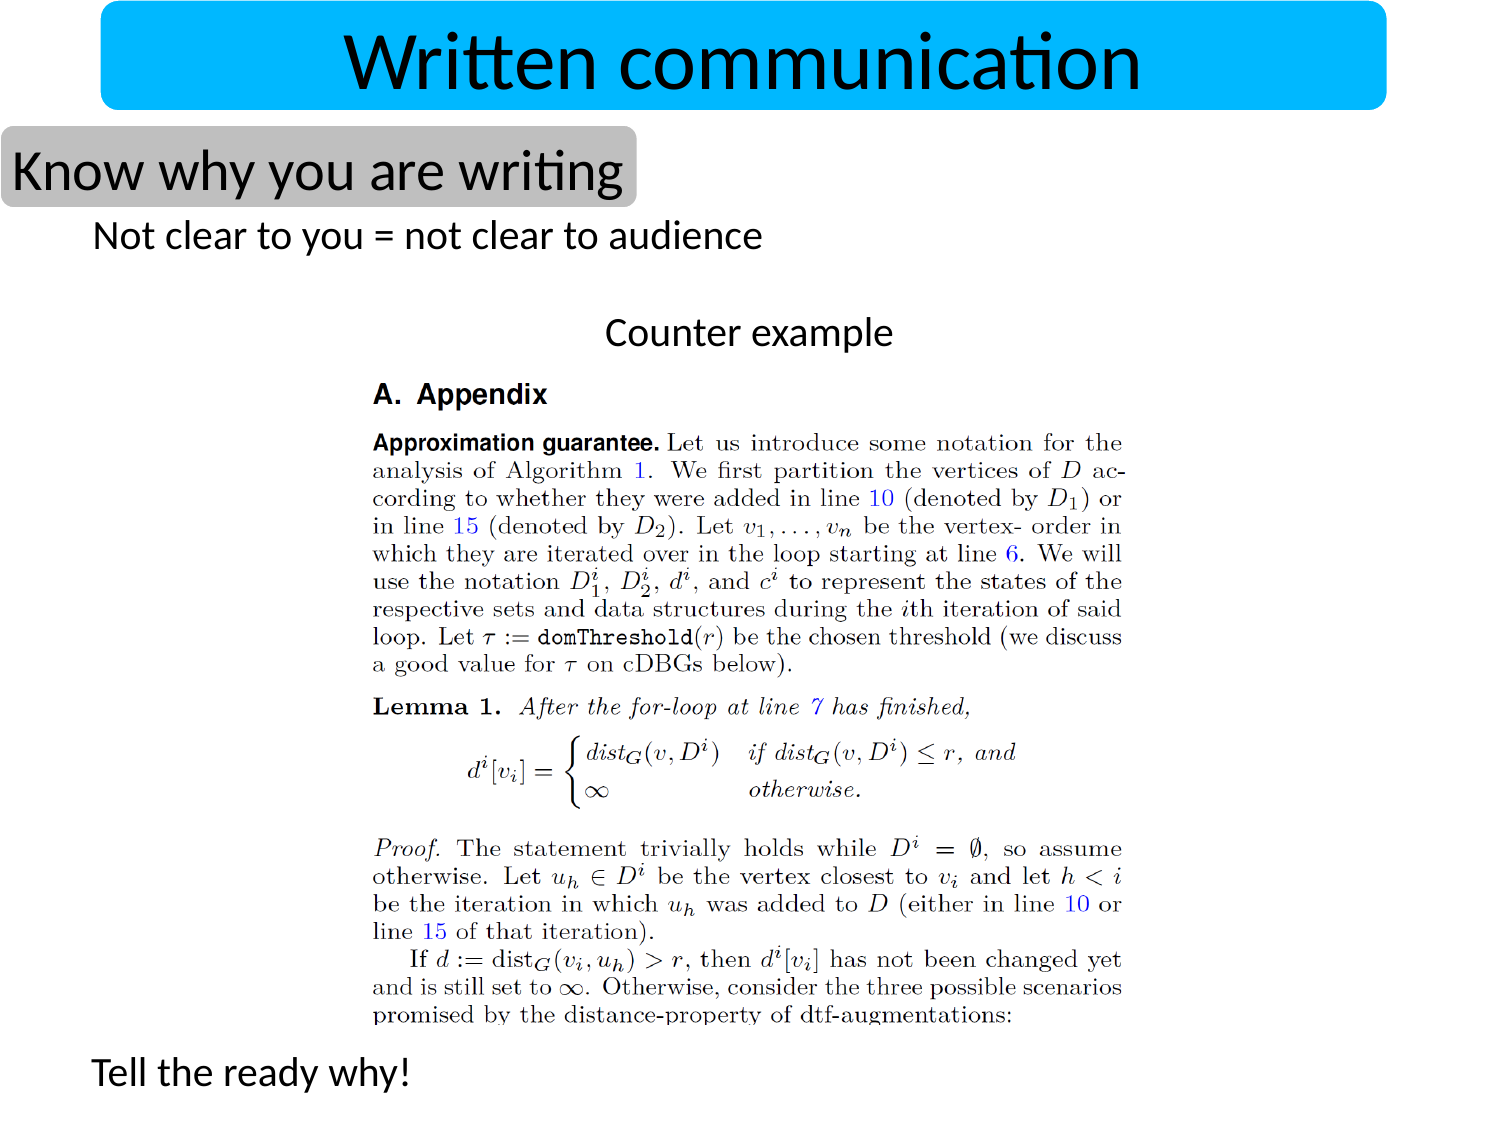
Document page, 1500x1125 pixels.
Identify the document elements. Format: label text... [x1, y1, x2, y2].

picture [362, 374, 1129, 1026]
text_box Tell the ready why! [76, 1037, 428, 1103]
text_box Counter example [590, 296, 910, 362]
text_box Know why you are writing [0, 125, 638, 208]
text_box Not clear to you = not clear to audience [77, 200, 779, 265]
text_box Written communication [99, 0, 1388, 111]
